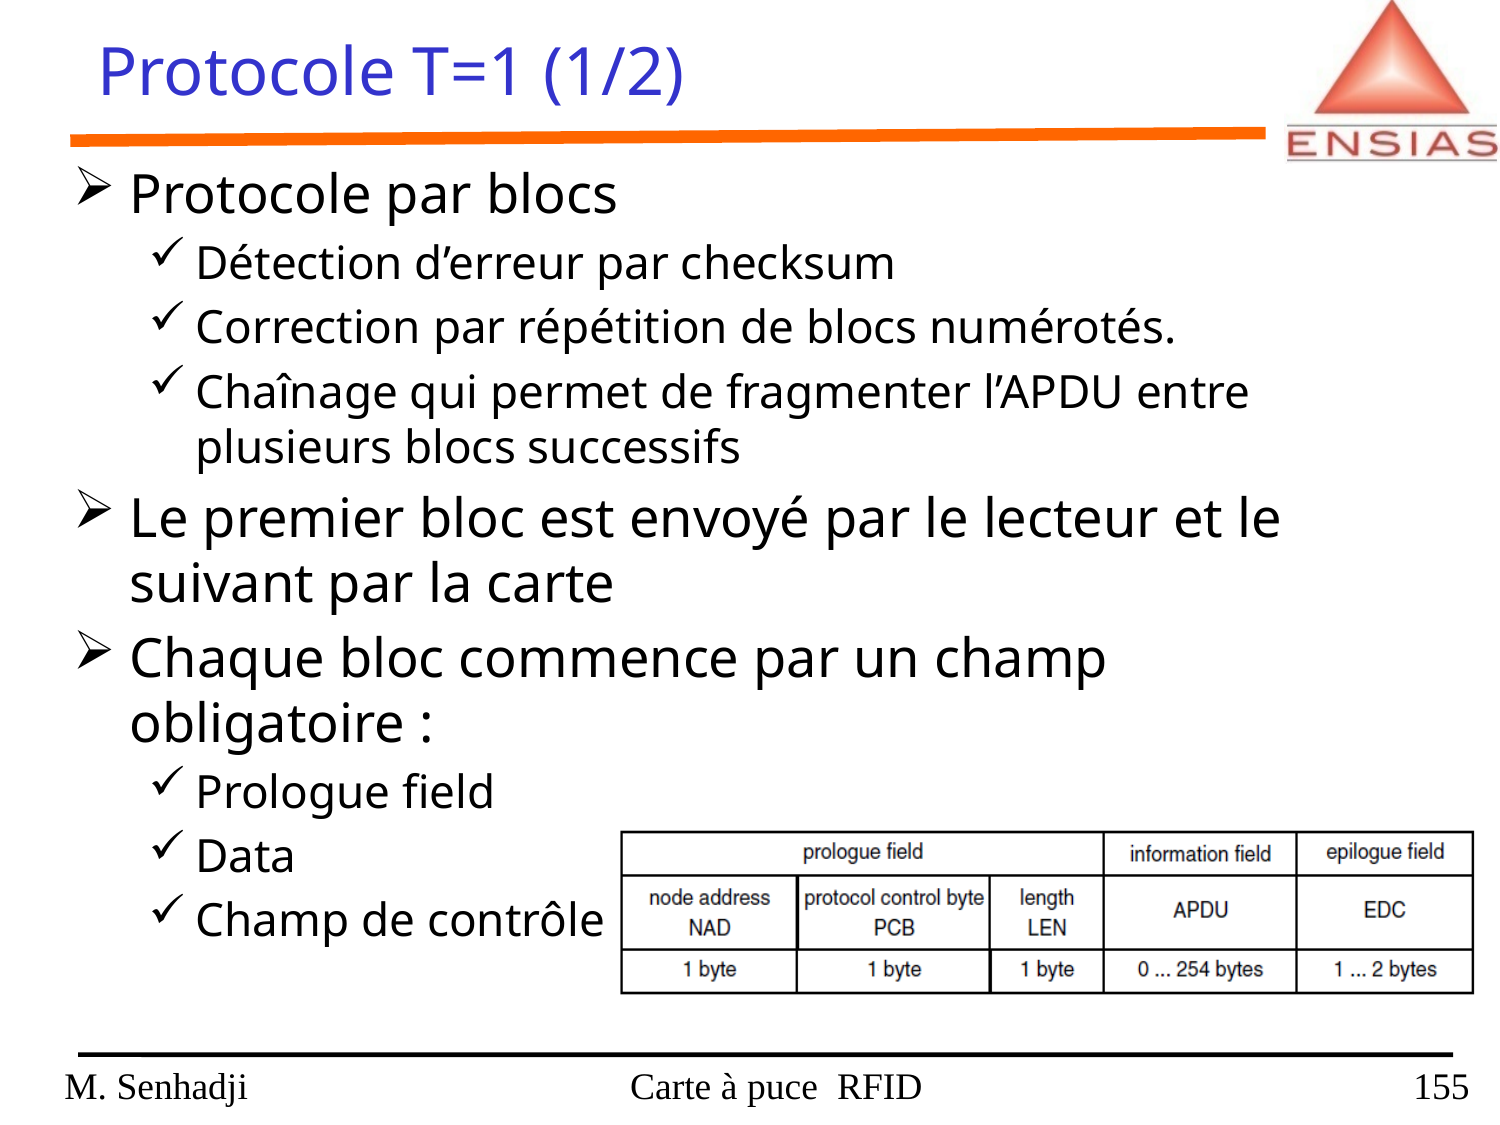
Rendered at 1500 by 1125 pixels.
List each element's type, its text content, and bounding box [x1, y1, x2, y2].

picture [1284, 0, 1500, 164]
picture [597, 813, 1500, 1020]
title Protocole T=1 (1/2) [81, 20, 1350, 118]
list Protocole par blocs Détection d’erreur par checksum Correction par répétition de blocs numérotés. Chaînage qui permet de fragmenter l’APDU entre plusieurs blocs successifs Le premier bloc est envoyé par le lecteur et le suivant par la carte Chaque bloc commence par un champ obligatoire : Prologue field Data Champ de contrôle [58, 152, 1382, 926]
